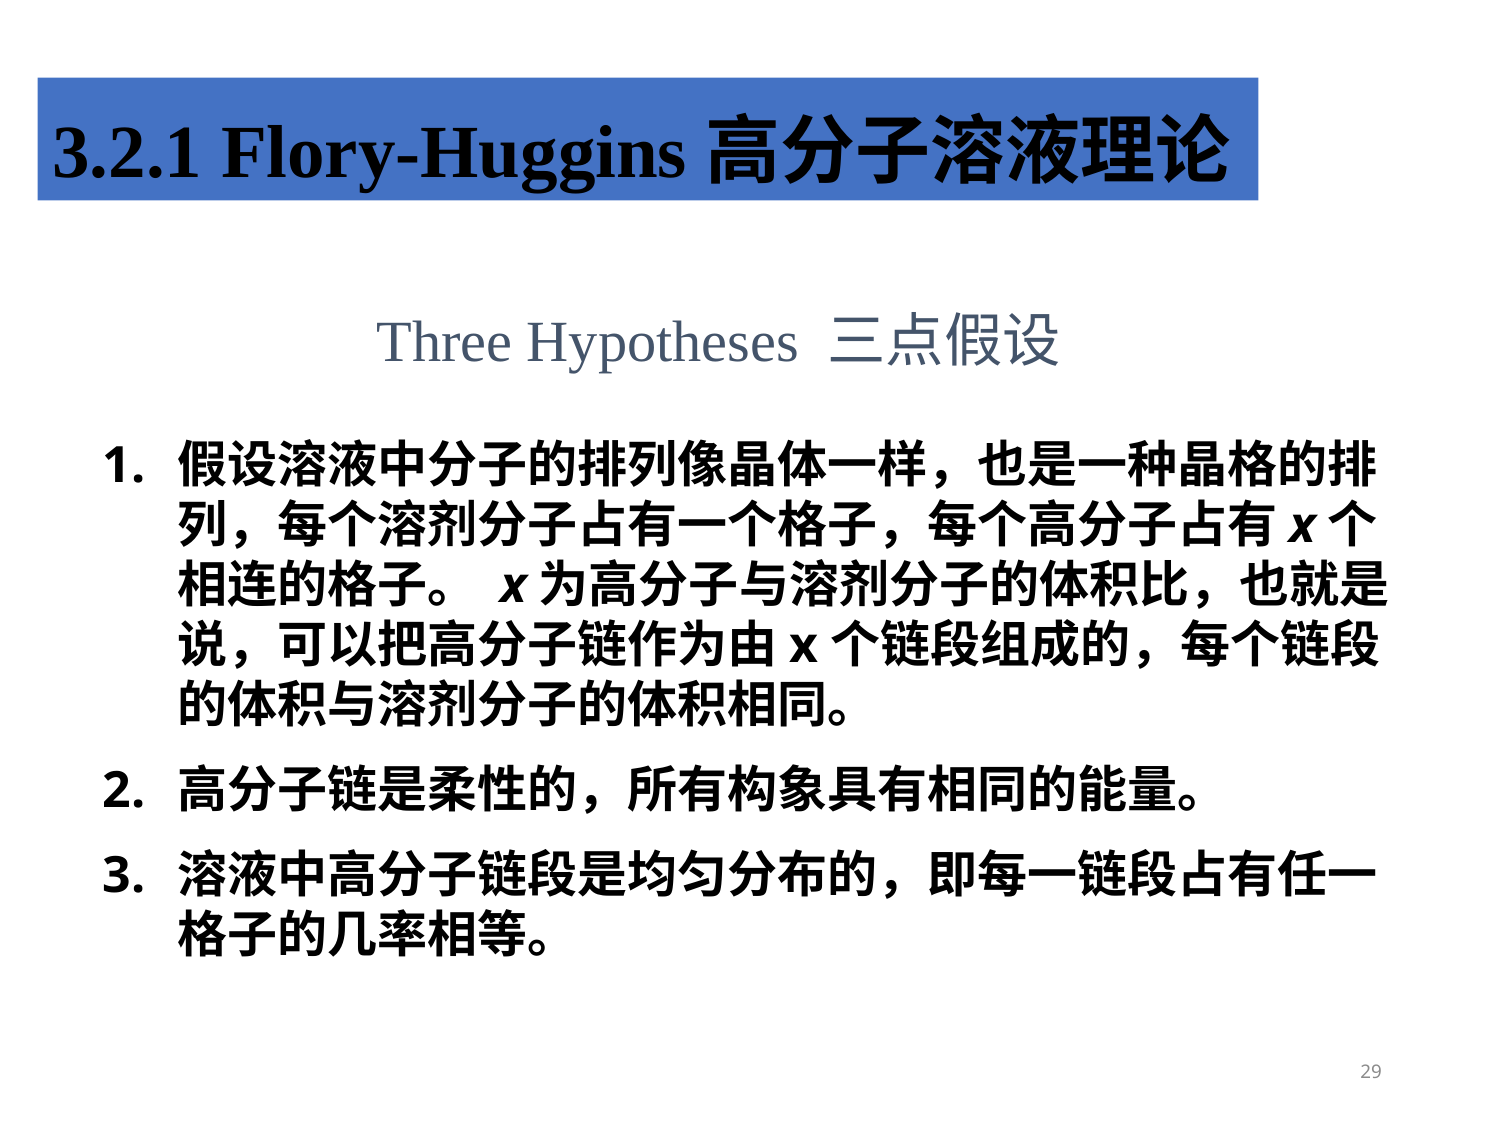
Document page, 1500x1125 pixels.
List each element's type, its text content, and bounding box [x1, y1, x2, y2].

text_box 假设溶液中分子的排列像晶体一样，也是一种晶格的排列，每个溶剂分子占有一个格子，每个高分子占有x个相连的格子。 x为高分子与溶剂分子的体积比，也就是说，可以把高分子链作为由x个链段组成的，每个链段的体积与溶剂分子的体积相同。 高分子链是柔性的，所有构象具有相同的能量。 溶液中高分子链段是均匀分布的，即每一链段占有任一格子的几率相等。 [87, 424, 1425, 970]
text_box 3.2.1 Flory-Huggins高分子溶液理论 [37, 77, 1259, 201]
slide_number 29 [1059, 1042, 1397, 1103]
text_box Three Hypotheses 三点假设 [274, 287, 1163, 389]
